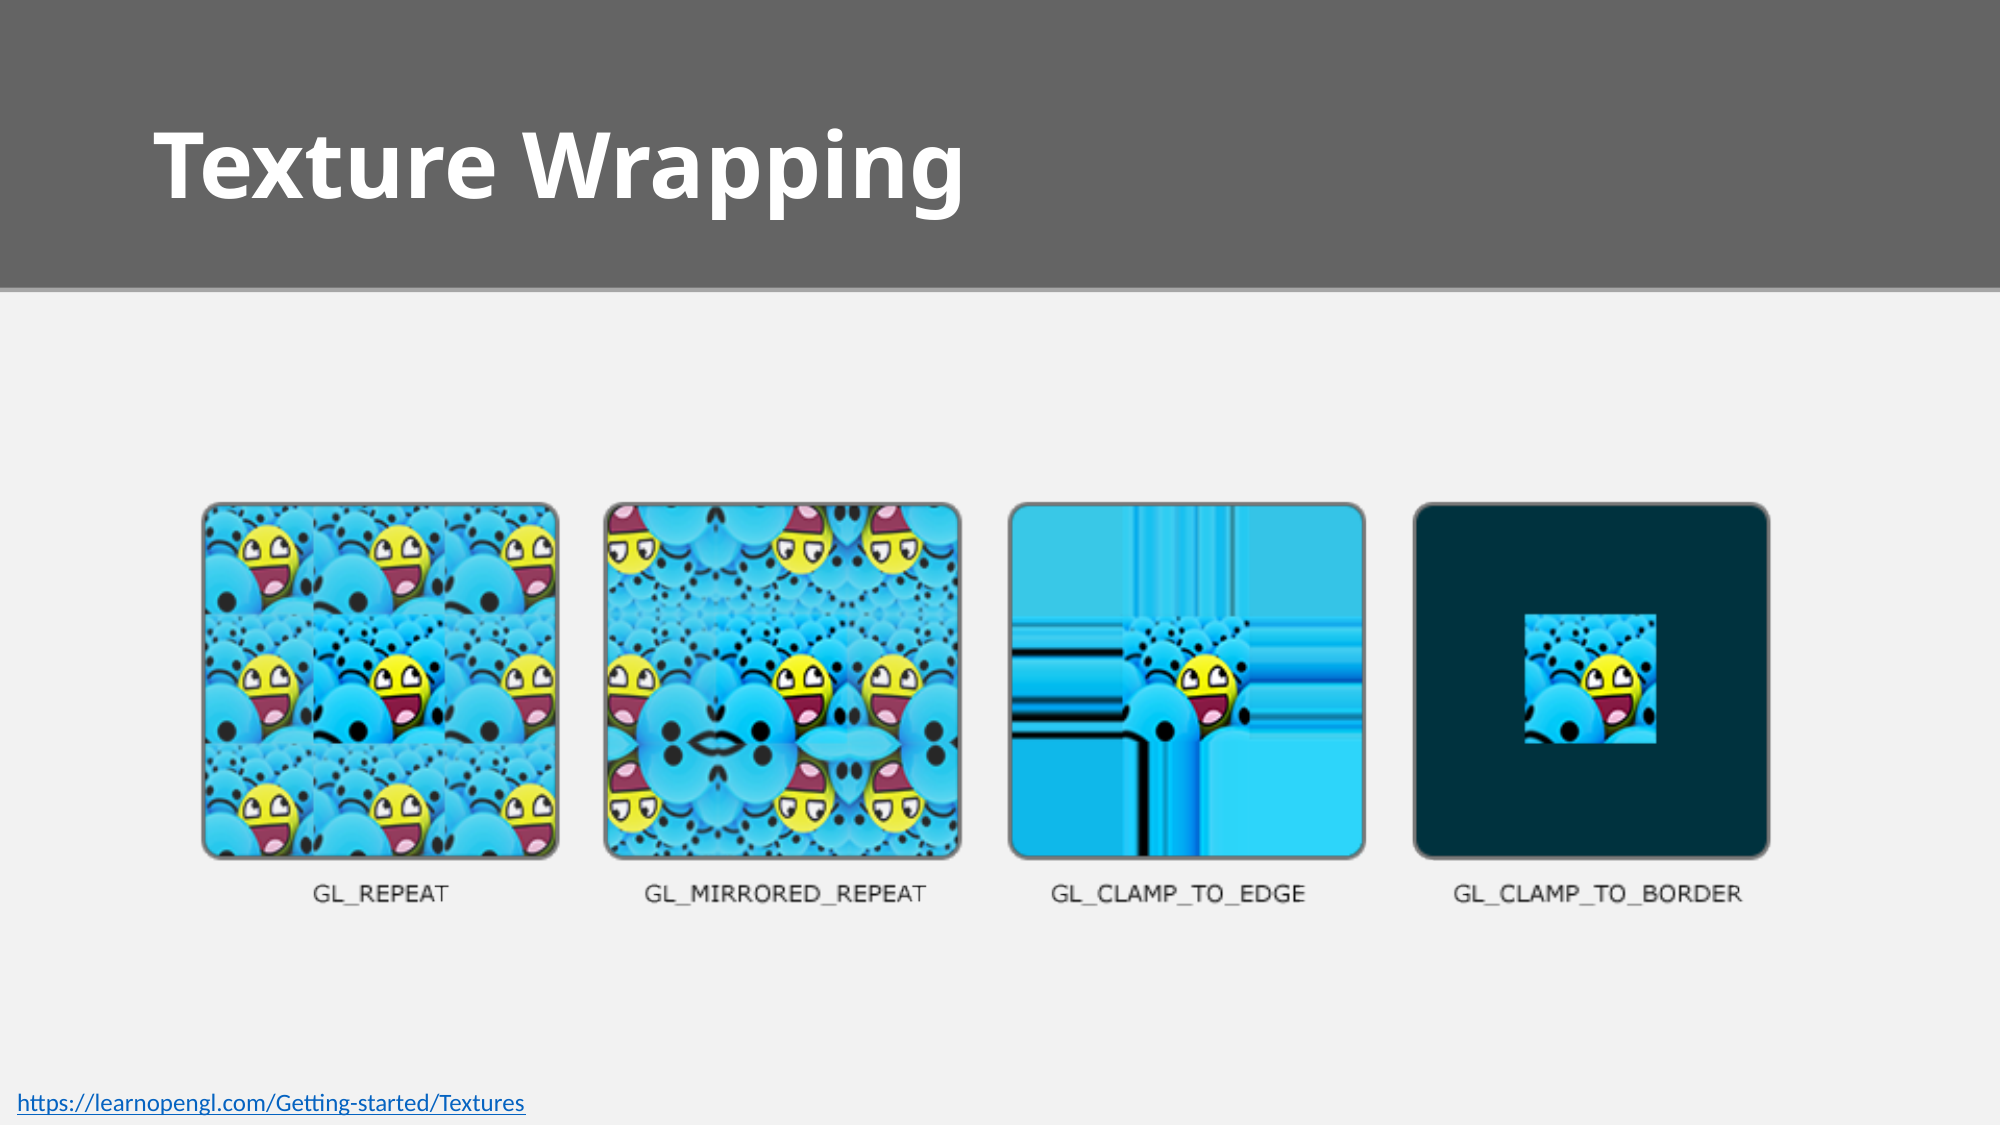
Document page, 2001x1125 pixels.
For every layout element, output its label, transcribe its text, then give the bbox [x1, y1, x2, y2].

picture [166, 473, 1834, 943]
text_box https://learnopengl.com/Getting-started/Textures [2, 1079, 541, 1125]
title Texture Wrapping [137, 59, 1863, 278]
